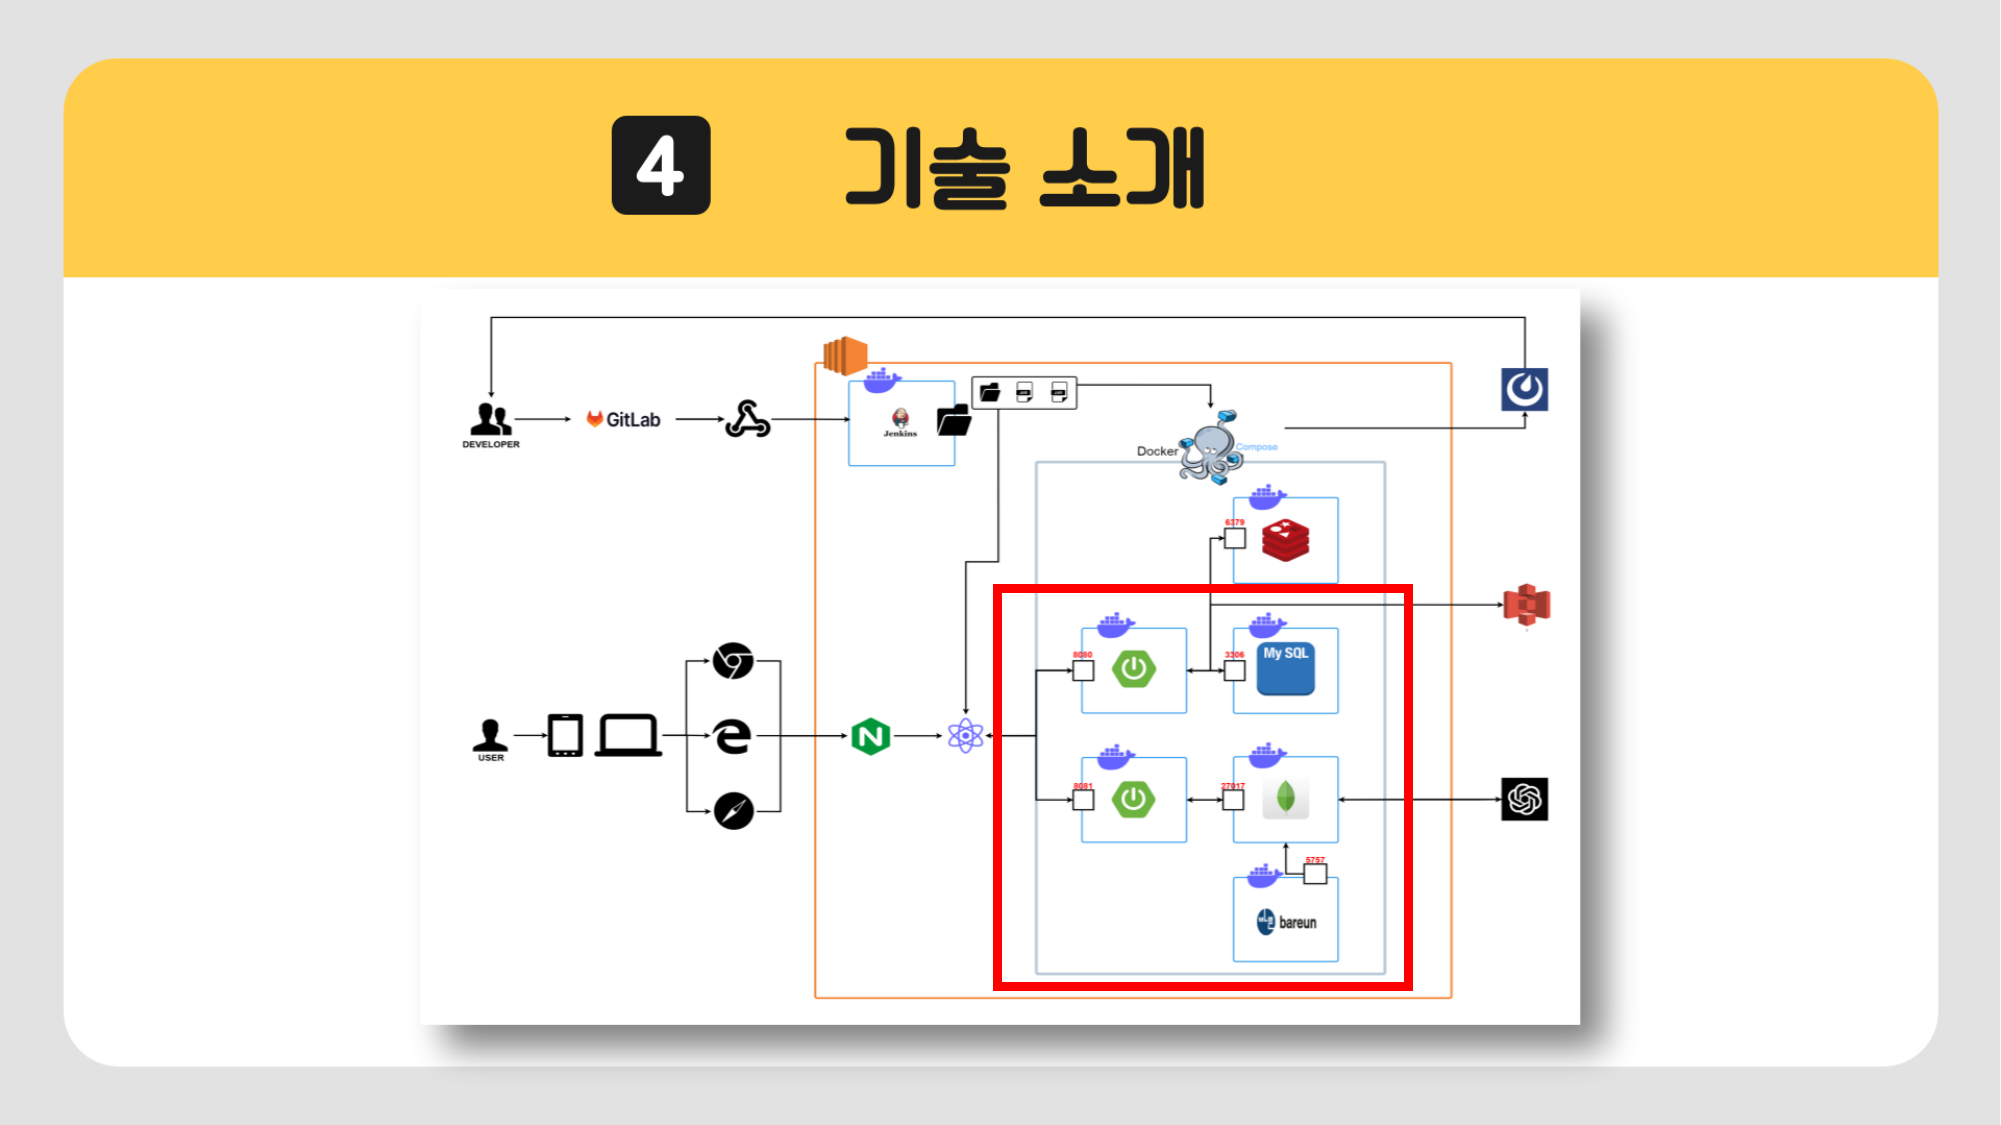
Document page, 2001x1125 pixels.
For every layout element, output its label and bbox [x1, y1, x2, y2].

text_box [997, 587, 1410, 988]
picture [0, 0, 2001, 1125]
